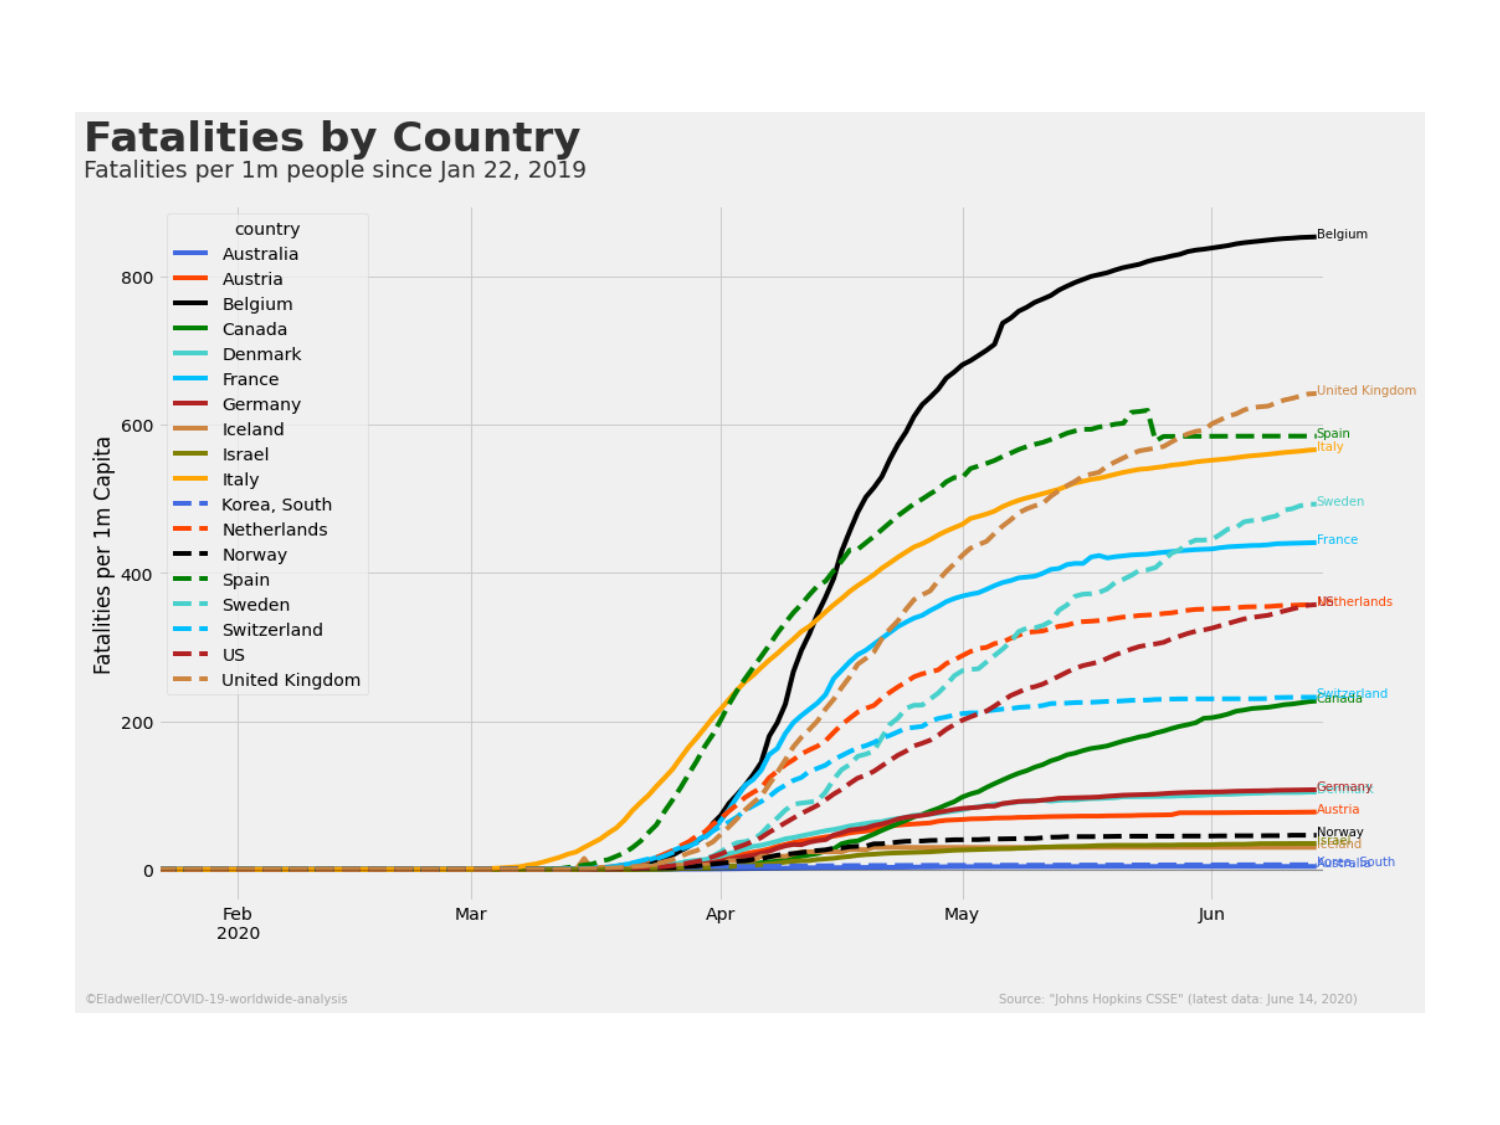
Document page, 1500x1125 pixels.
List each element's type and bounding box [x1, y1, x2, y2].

picture [74, 112, 1426, 1013]
